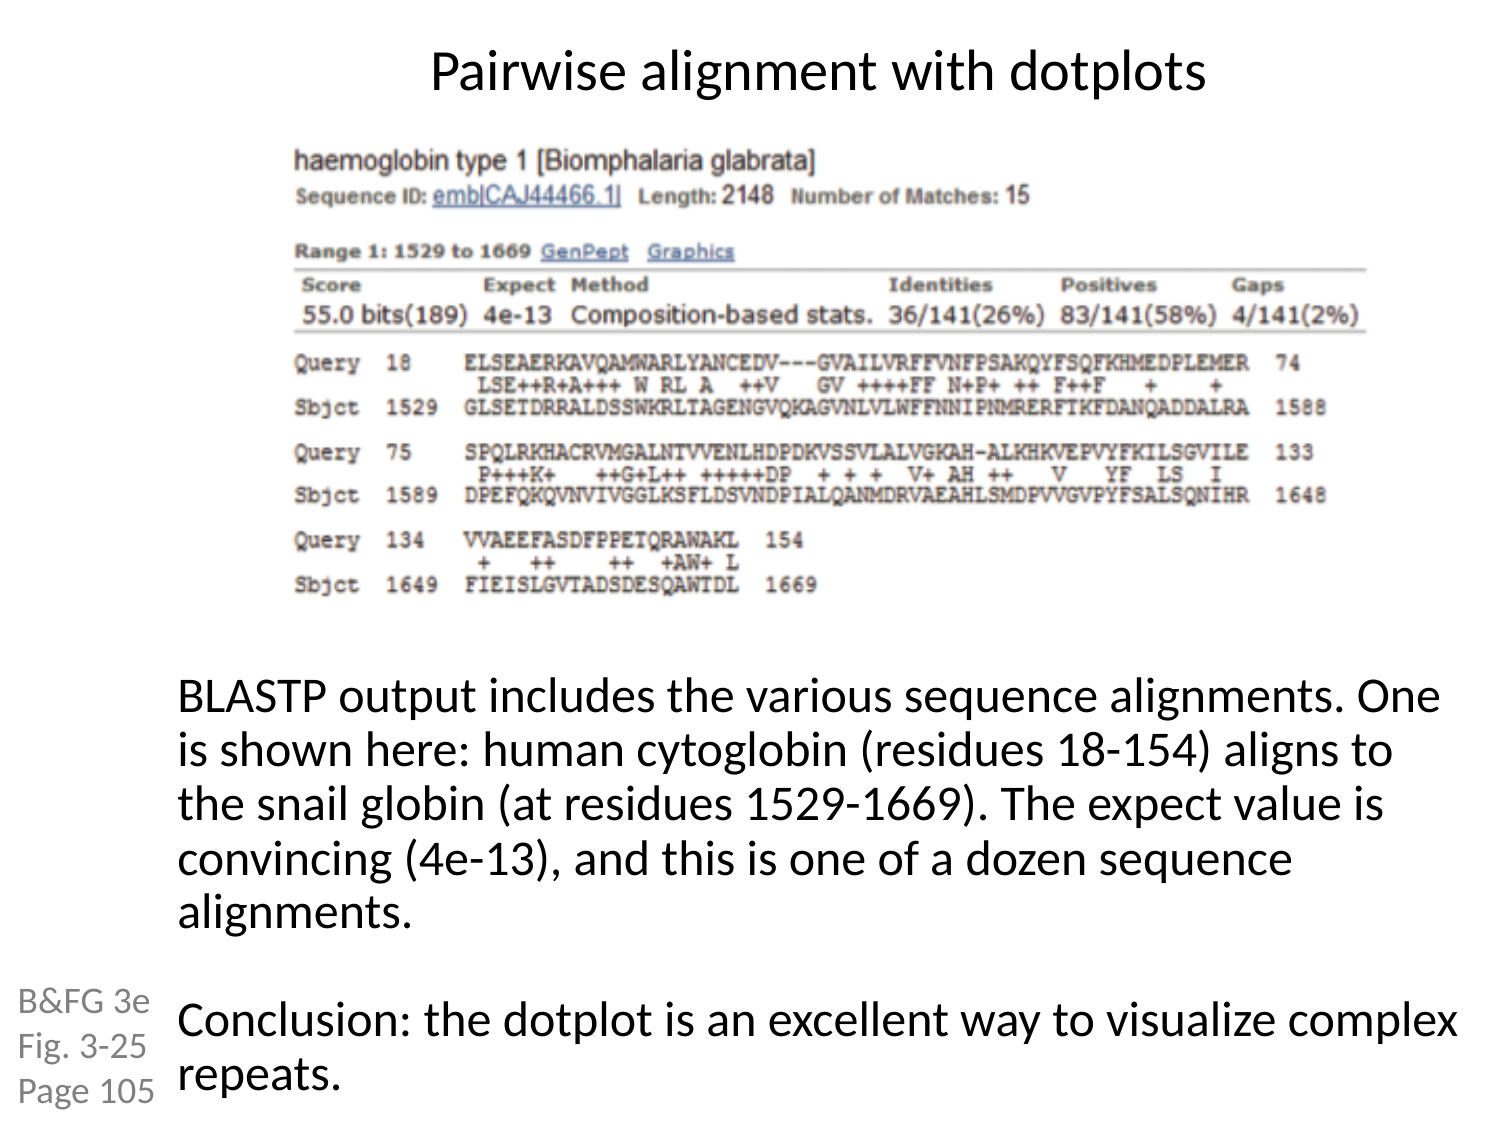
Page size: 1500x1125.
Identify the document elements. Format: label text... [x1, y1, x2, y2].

text_box BLASTP output includes the various sequence alignments. One is shown here: human cytoglobin (residues 18-154) aligns to the snail globin (at residues 1529-1669). The expect value is convincing (4e-13), and this is one of a dozen sequence alignments. Conclusion: the dotplot is an excellent way to visualize complex repeats. [162, 662, 1488, 1109]
picture [262, 137, 1390, 611]
text_box B&FG 3e Fig. 3-25 Page 105 [2, 968, 171, 1119]
text_box Pairwise alignment with dotplots [350, 24, 1288, 110]
